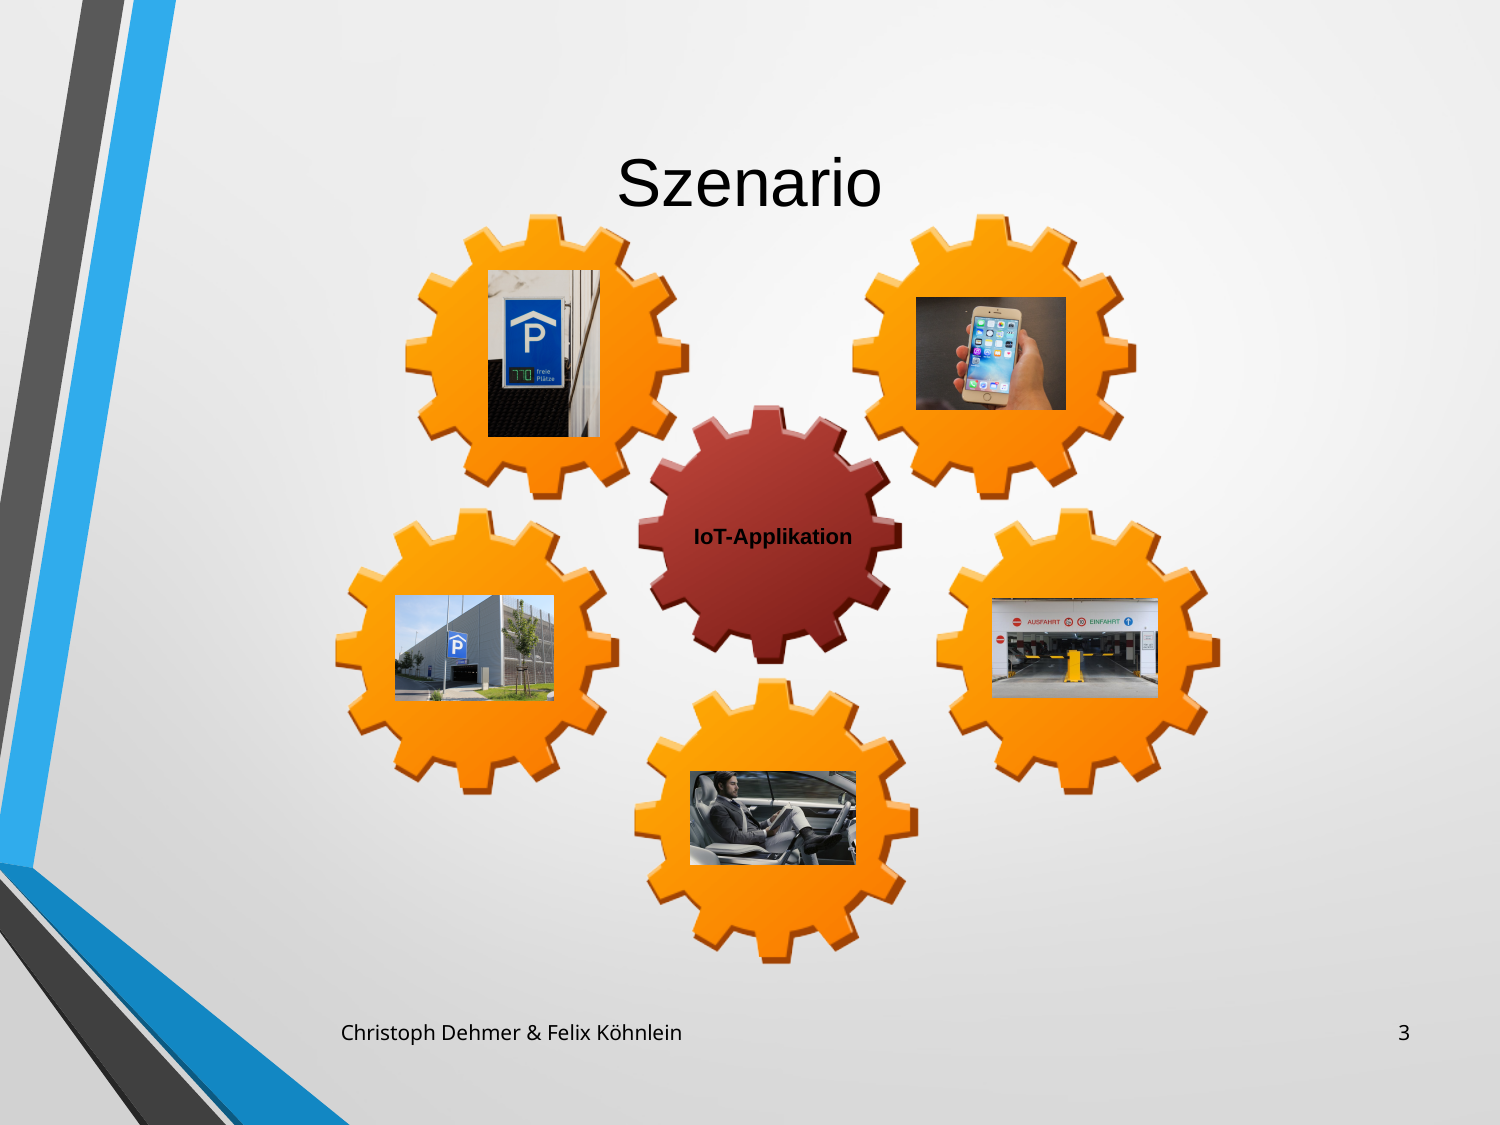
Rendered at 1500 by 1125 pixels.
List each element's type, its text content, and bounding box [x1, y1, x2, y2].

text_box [384, 195, 704, 513]
text_box Szenario [201, 141, 1299, 217]
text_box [613, 659, 933, 977]
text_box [314, 489, 634, 807]
slide_number 3 [1357, 1003, 1425, 1064]
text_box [831, 195, 1151, 513]
text_box IoT-Applikation [634, 392, 915, 659]
footer Christoph Dehmer & Felix Köhnlein [325, 1003, 1198, 1064]
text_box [915, 489, 1235, 807]
